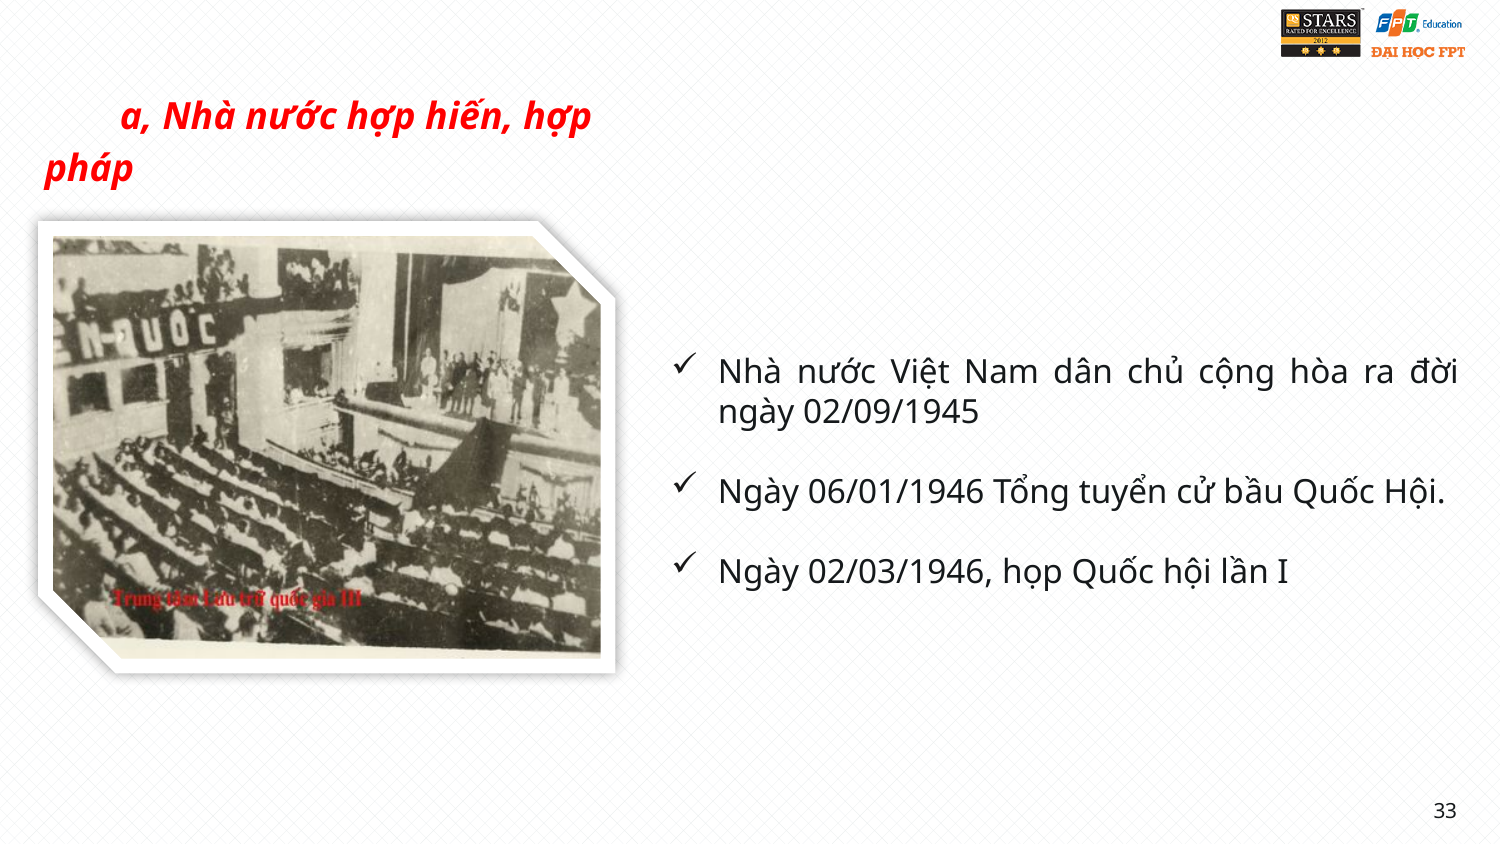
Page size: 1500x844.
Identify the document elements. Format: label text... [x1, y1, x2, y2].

slide_number 33 [1400, 779, 1491, 844]
text_box Nhà nước Việt Nam dân chủ cộng hòa ra đời ngày 02/09/1945 Ngày 06/01/1946 Tổng tuyển cử bầu Quốc Hội. Ngày 02/03/1946, họp Quốc hội lần I [656, 342, 1475, 598]
text_box a, Nhà nước hợp hiến, hợp pháp [30, 78, 632, 145]
picture [45, 228, 609, 667]
picture [1280, 8, 1466, 59]
